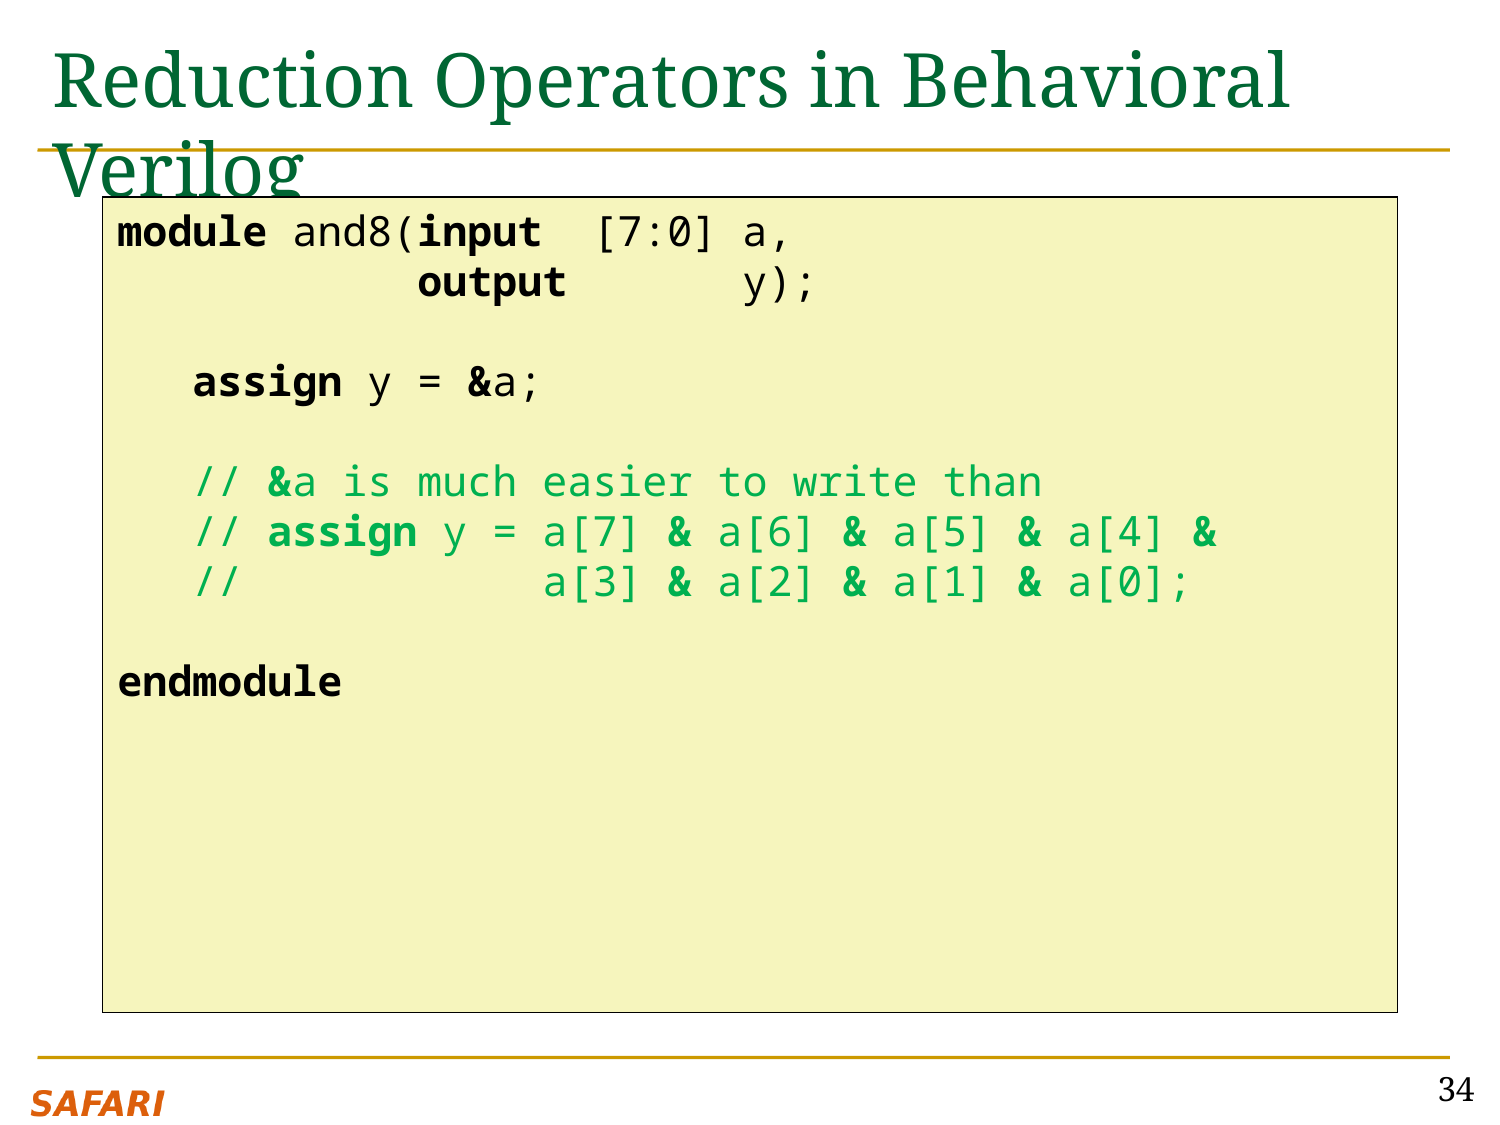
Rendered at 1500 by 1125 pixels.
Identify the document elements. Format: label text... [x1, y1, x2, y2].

slide_number 34 [1139, 1045, 1490, 1121]
picture [29, 1083, 169, 1124]
title Reduction Operators in Behavioral Verilog [37, 24, 1450, 170]
text_box [87, 174, 1413, 1025]
text_box module and8(input [7:0] a, output y); assign y = &a; // &a is much easier to write than // assign y = a[7] & a[6] & a[5] & a[4] & // a[3] & a[2] & a[1] & a[0]; endmodule [102, 196, 1398, 1013]
